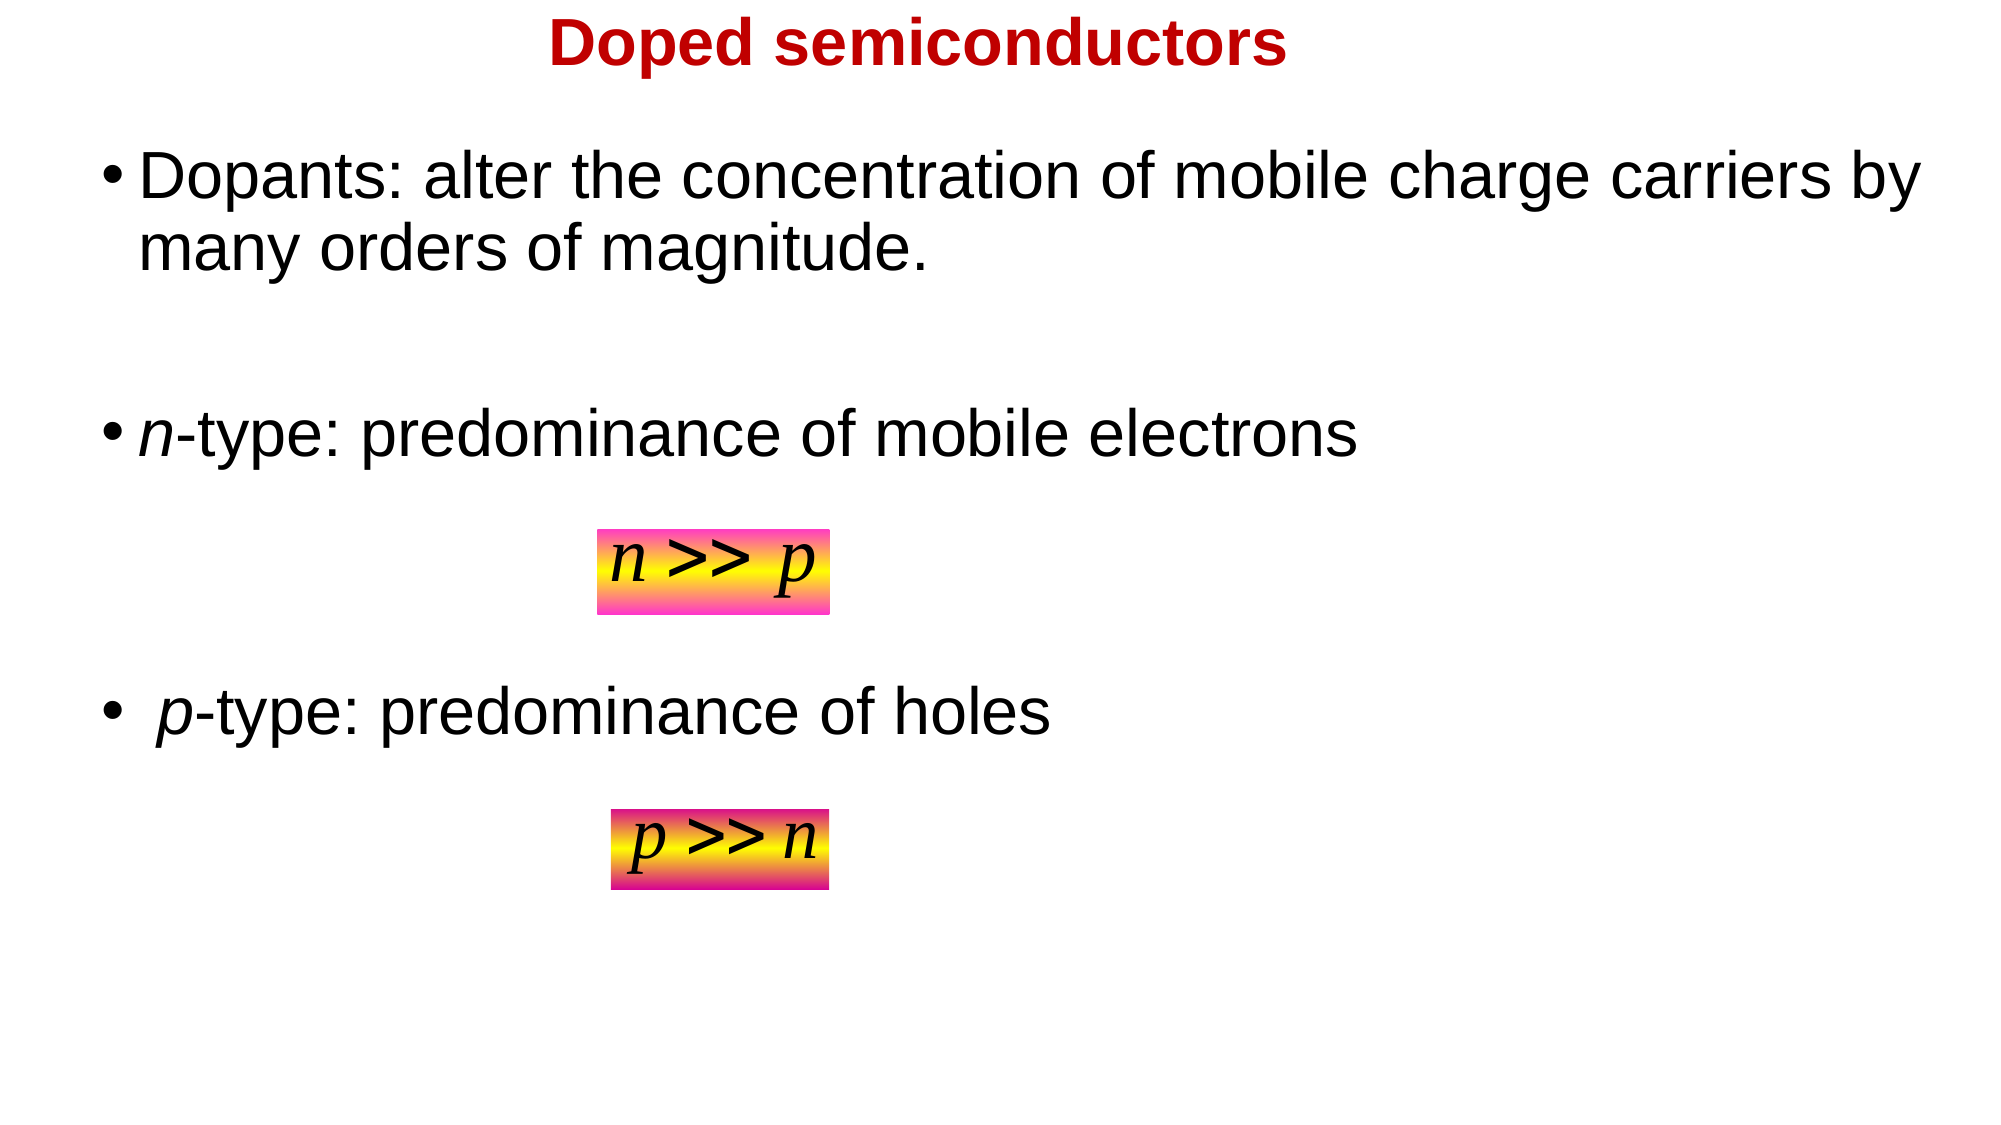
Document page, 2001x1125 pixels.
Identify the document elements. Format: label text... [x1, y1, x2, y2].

text_box Dopants: alter the concentration of mobile charge carriers by many orders of magnitude. n-type: predominance of mobile electrons p-type: predominance of holes [86, 133, 1941, 925]
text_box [597, 529, 830, 615]
title Doped semiconductors [533, 0, 1338, 93]
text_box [610, 809, 830, 890]
